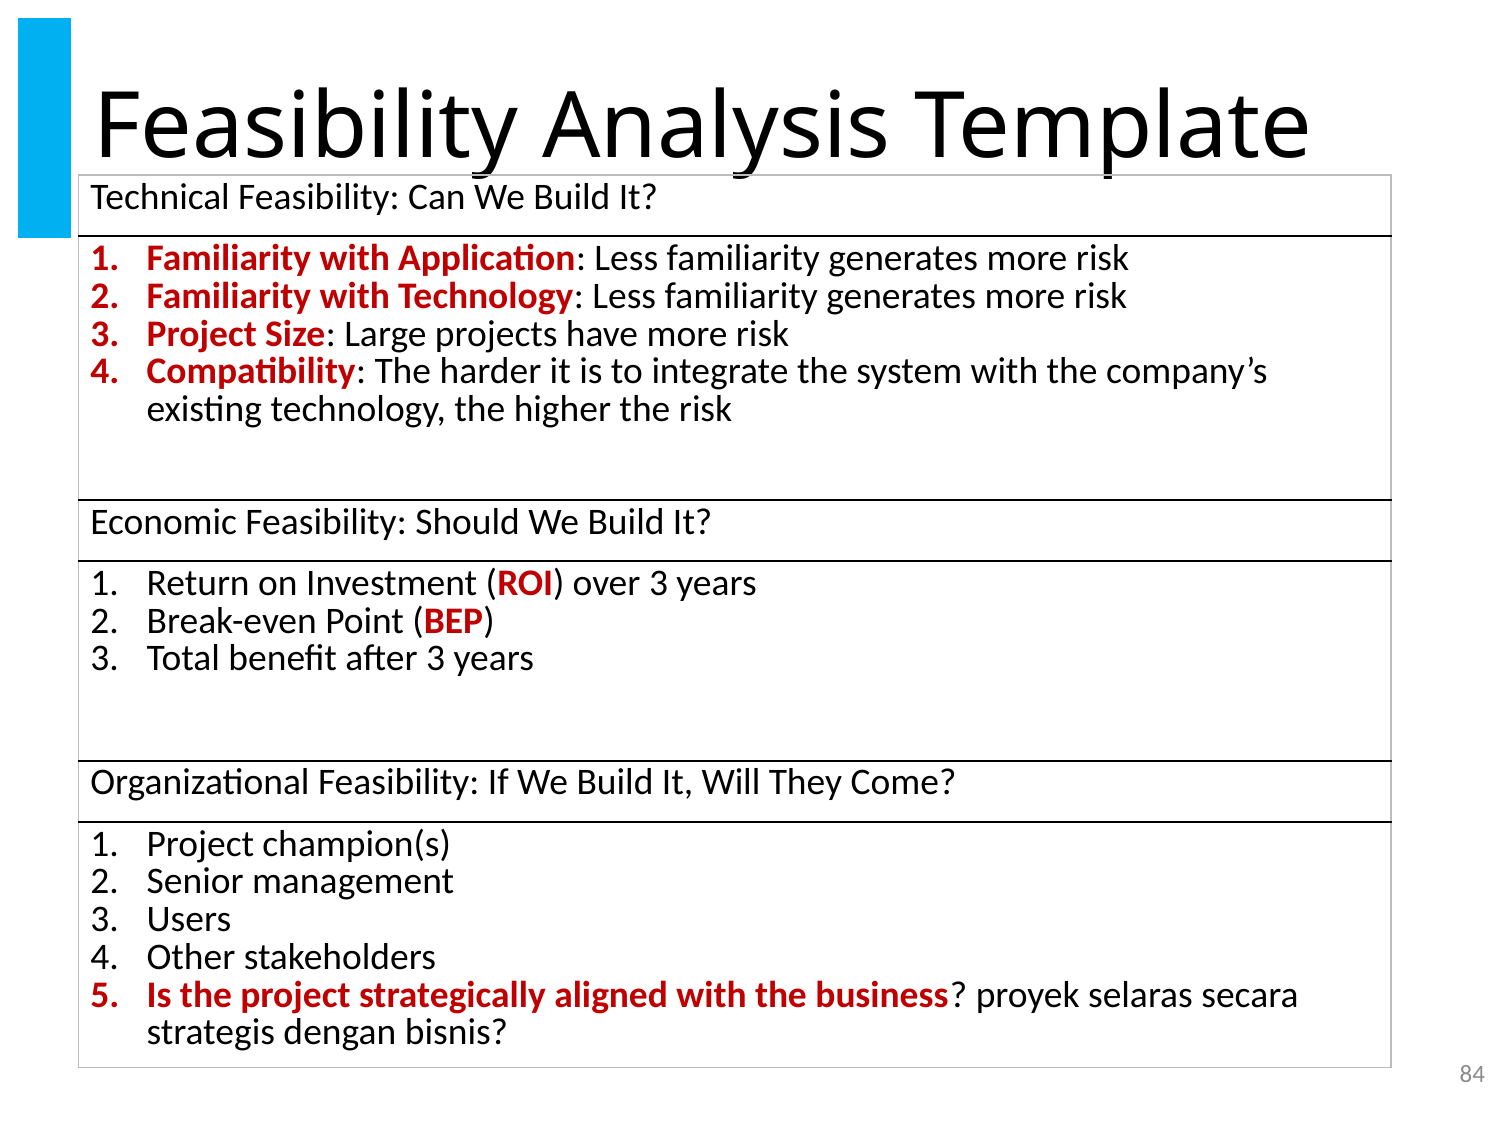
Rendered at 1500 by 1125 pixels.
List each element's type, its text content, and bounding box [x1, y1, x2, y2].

slide_number 84 [1162, 1042, 1500, 1103]
table_cell Familiarity with Application: Less familiarity generates more risk Familiarity with Technology: Less familiarity generates more risk Project Size: Large projects have more risk Compatibility: The harder it is to integrate the system with the company’s existing technology, the higher the risk [79, 237, 1390, 499]
table_cell Organizational Feasibility: If We Build It, Will They Come? [79, 762, 1390, 821]
title Feasibility Analysis Template [78, 19, 1443, 237]
table_cell Economic Feasibility: Should We Build It? [79, 501, 1390, 560]
table_header Technical Feasibility: Can We Build It? [79, 176, 1390, 235]
table_cell Return on Investment (ROI) over 3 years Break-even Point (BEP) Total benefit after 3 years [79, 562, 1390, 760]
table_cell Project champion(s) Senior management Users Other stakeholders Is the project strategically aligned with the business? proyek selaras secara strategis dengan bisnis? [79, 823, 1390, 1067]
